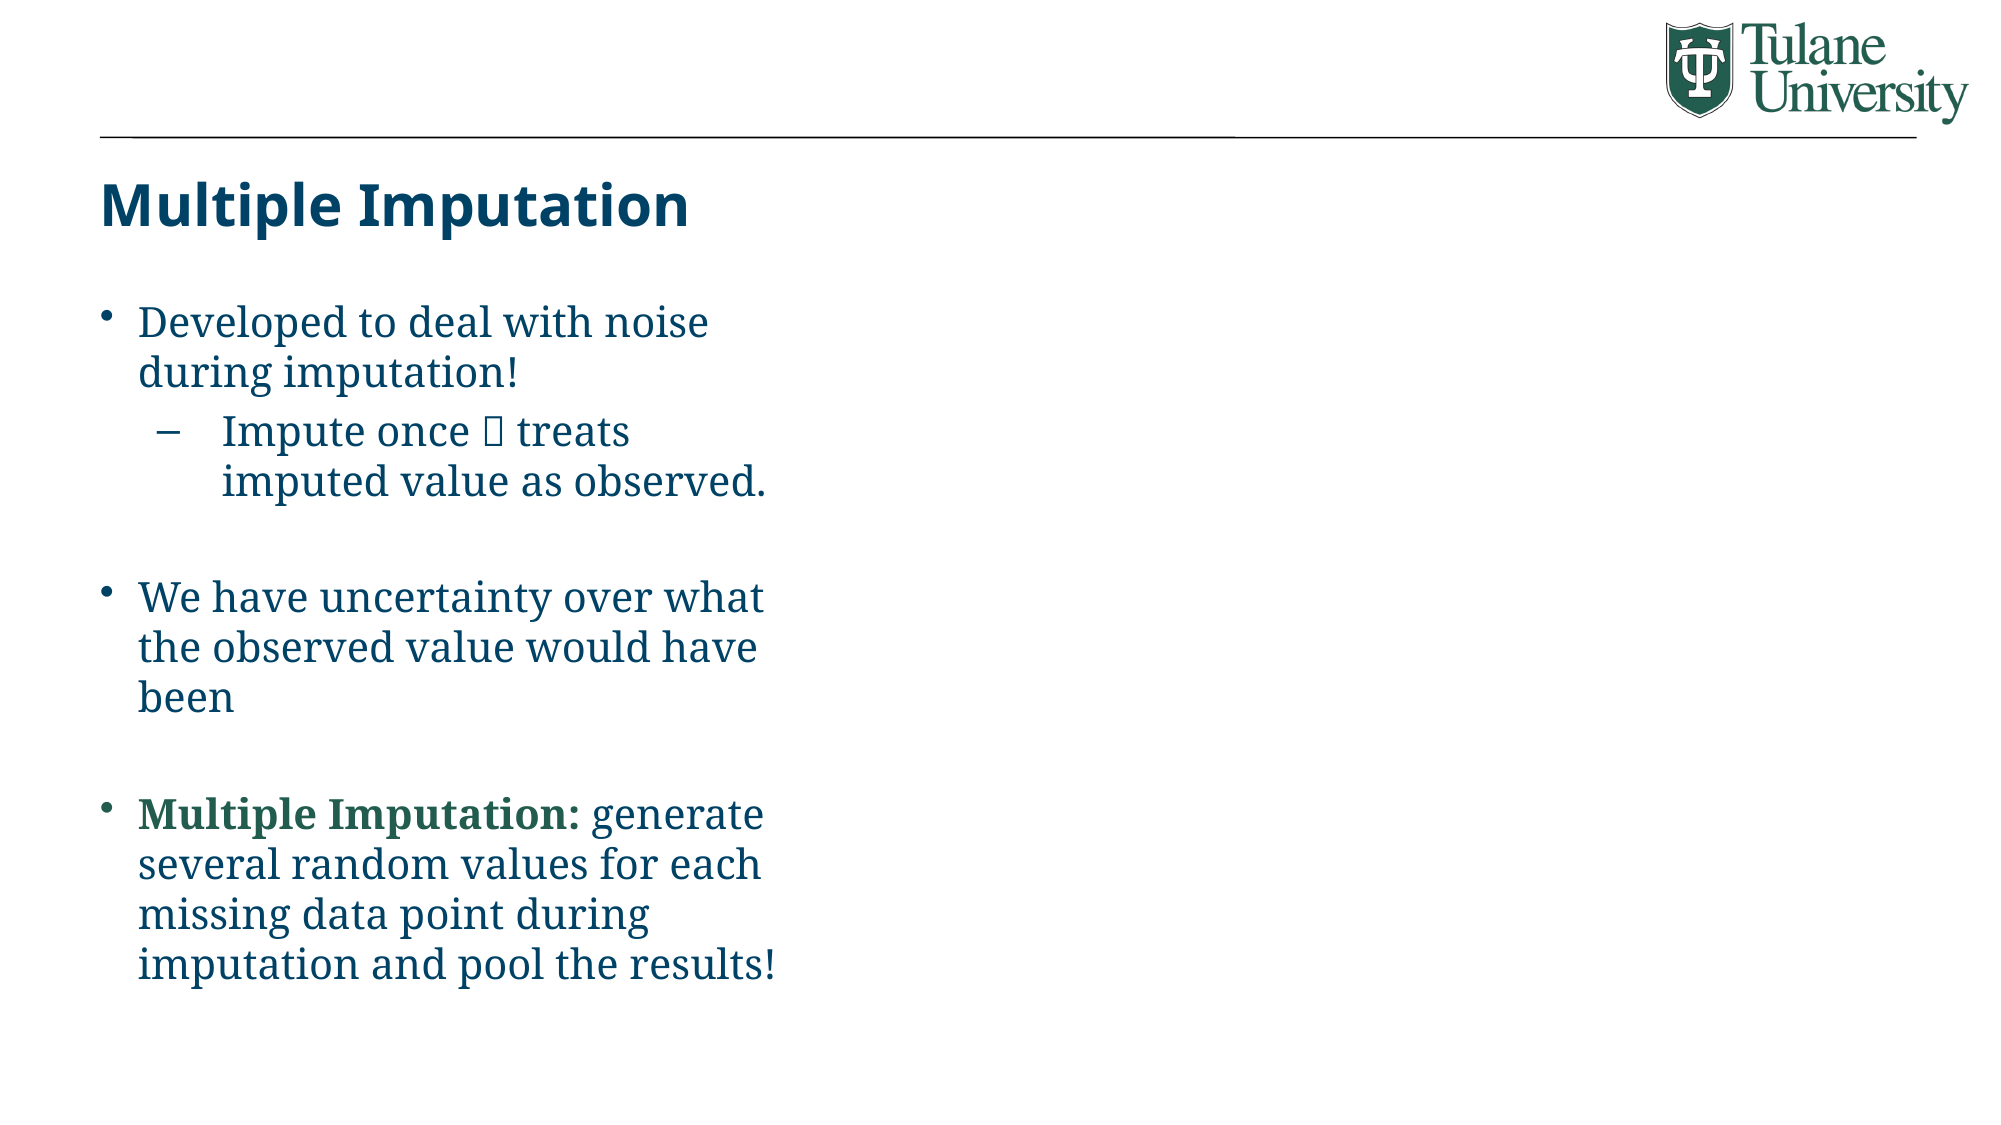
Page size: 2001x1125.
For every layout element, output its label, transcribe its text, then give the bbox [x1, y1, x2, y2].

picture [1666, 22, 1969, 136]
title Multiple Imputation [99, 167, 1901, 238]
list Developed to deal with noise during imputation! Impute once  treats imputed value as observed. We have uncertainty over what the observed value would have been Multiple Imputation: generate several random values for each missing data point during imputation and pool the results! [99, 295, 799, 1006]
